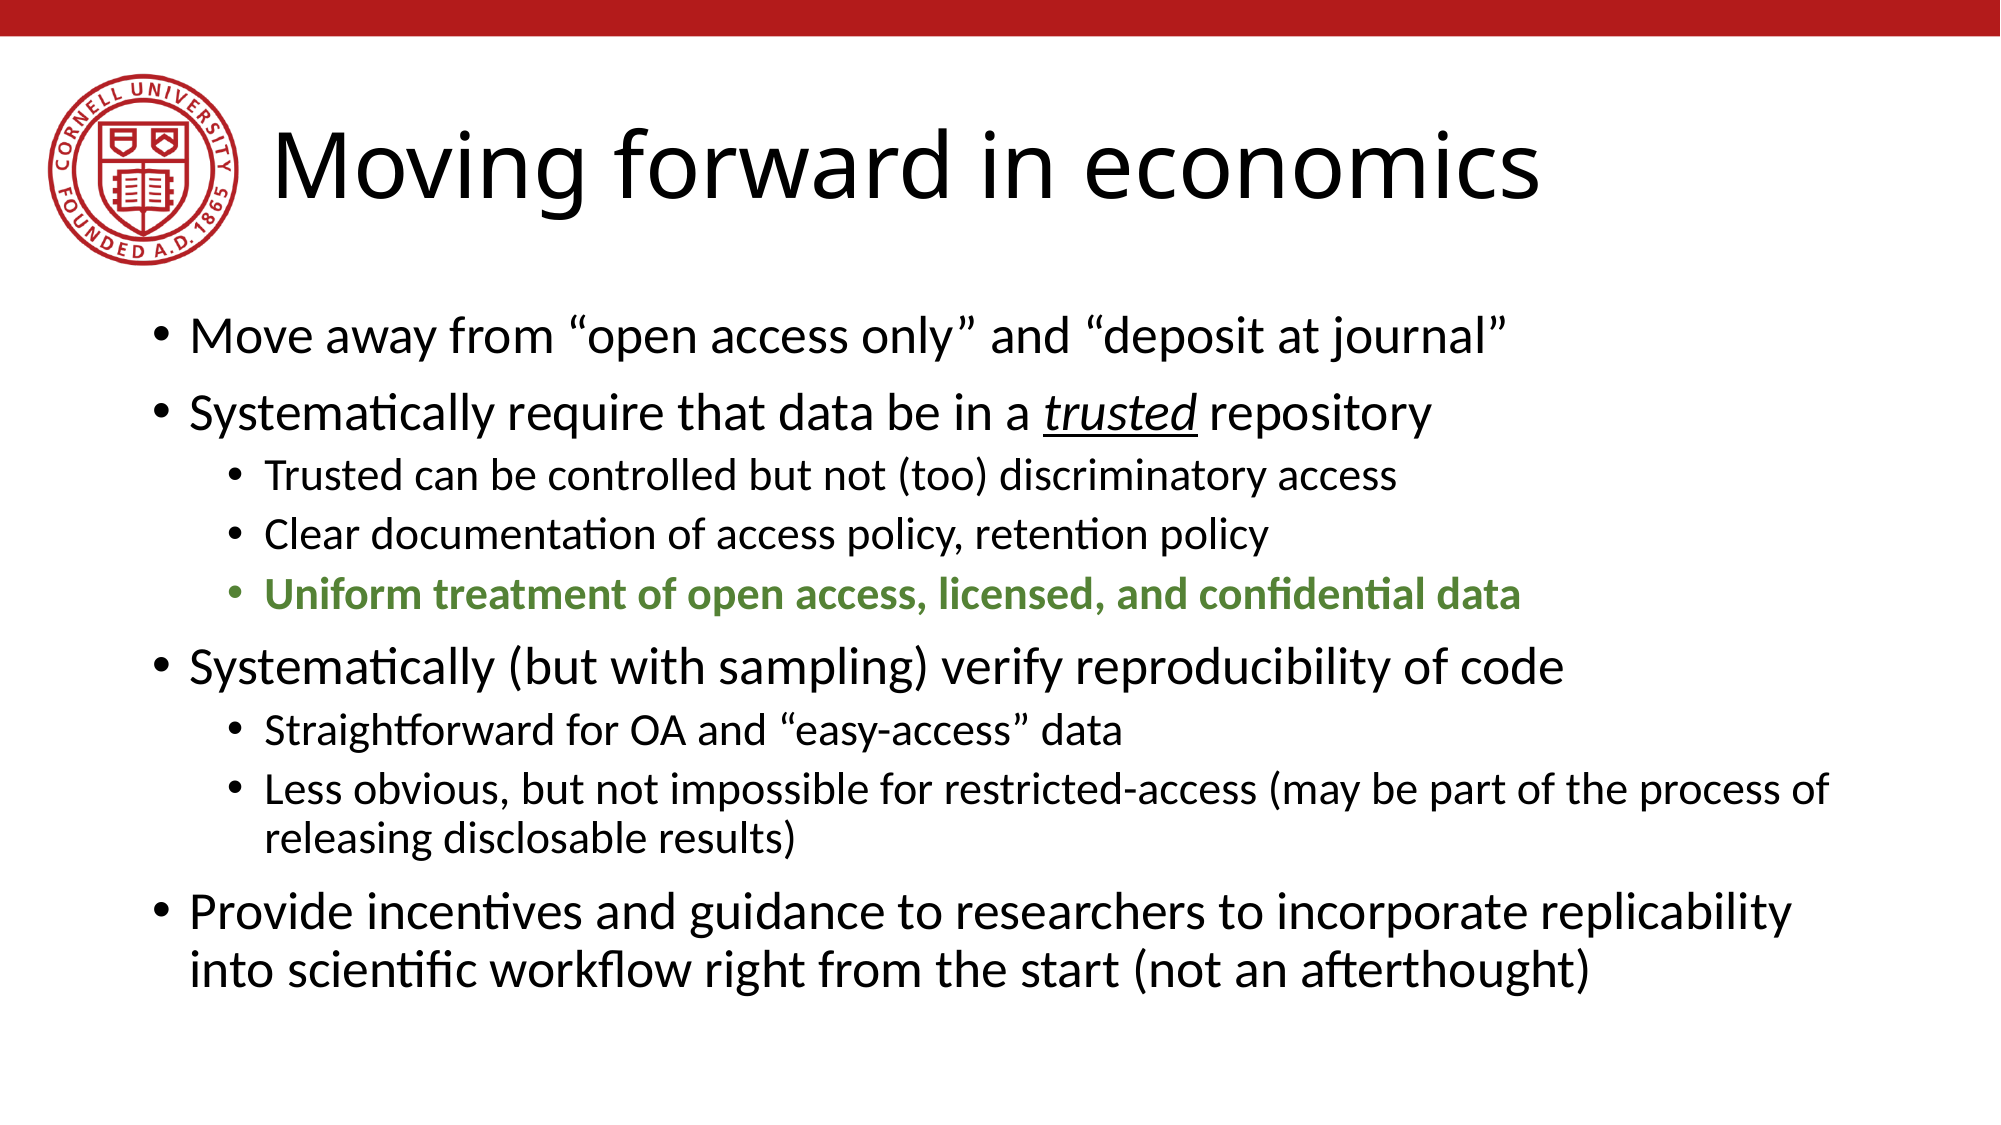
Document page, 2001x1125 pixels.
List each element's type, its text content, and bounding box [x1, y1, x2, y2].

list Move away from “open access only” and “deposit at journal” Systematically require that data be in a trusted repository Trusted can be controlled but not (too) discriminatory access Clear documentation of access policy, retention policy Uniform treatment of open access, licensed, and confidential data Systematically (but with sampling) verify reproducibility of code Straightforward for OA and “easy-access” data Less obvious, but not impossible for restricted-access (may be part of the process of releasing disclosable results) Provide incentives and guidance to researchers to incorporate replicability into scientific workflow right from the start (not an afterthought) [137, 299, 1863, 1014]
title Moving forward in economics [255, 59, 1860, 278]
picture [39, 65, 255, 274]
